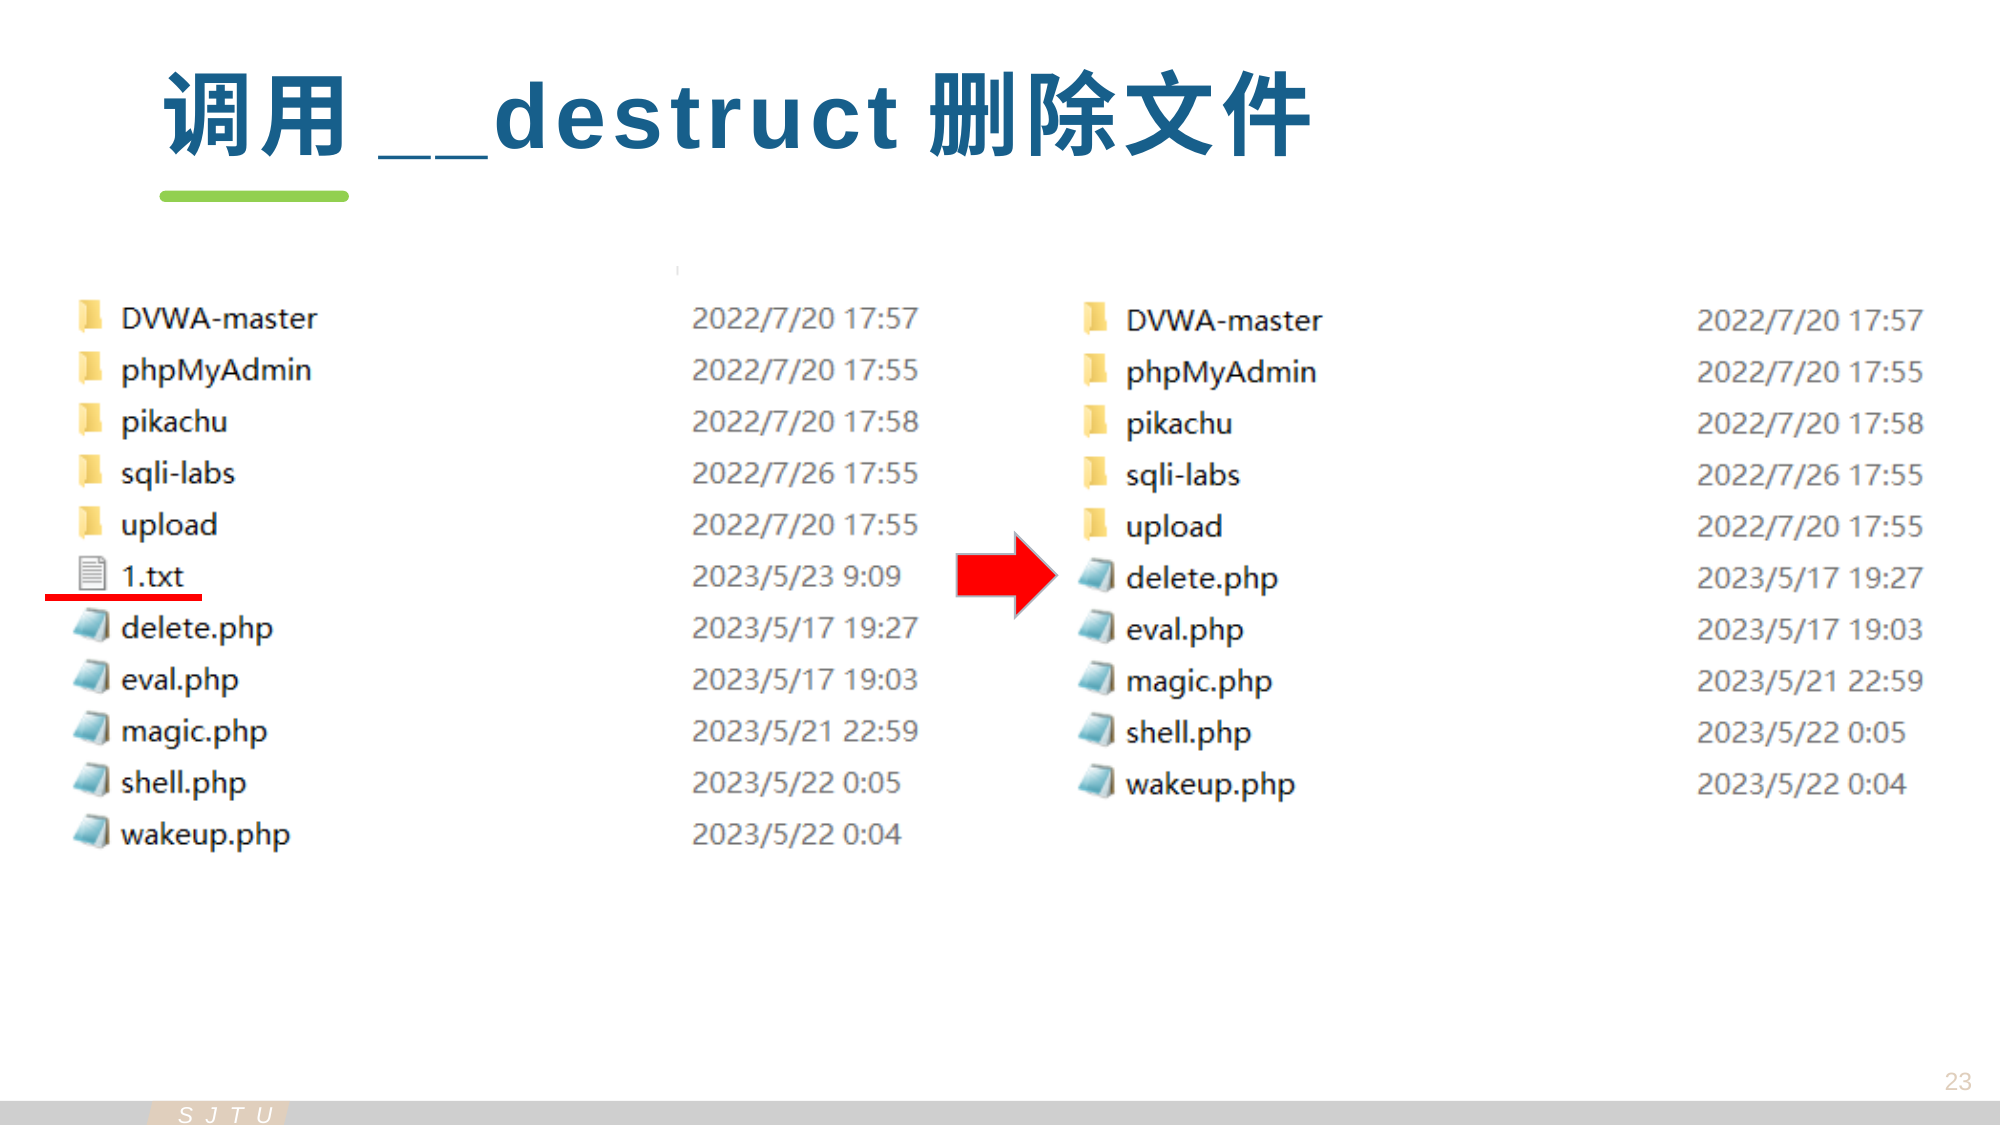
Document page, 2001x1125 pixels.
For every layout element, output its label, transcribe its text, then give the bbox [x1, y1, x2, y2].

text_box [992, 530, 1050, 621]
picture [1050, 293, 1976, 871]
picture [45, 266, 992, 929]
slide_number 23 [1817, 1052, 1988, 1109]
list 调用__destruct删除文件 [146, 62, 1750, 161]
